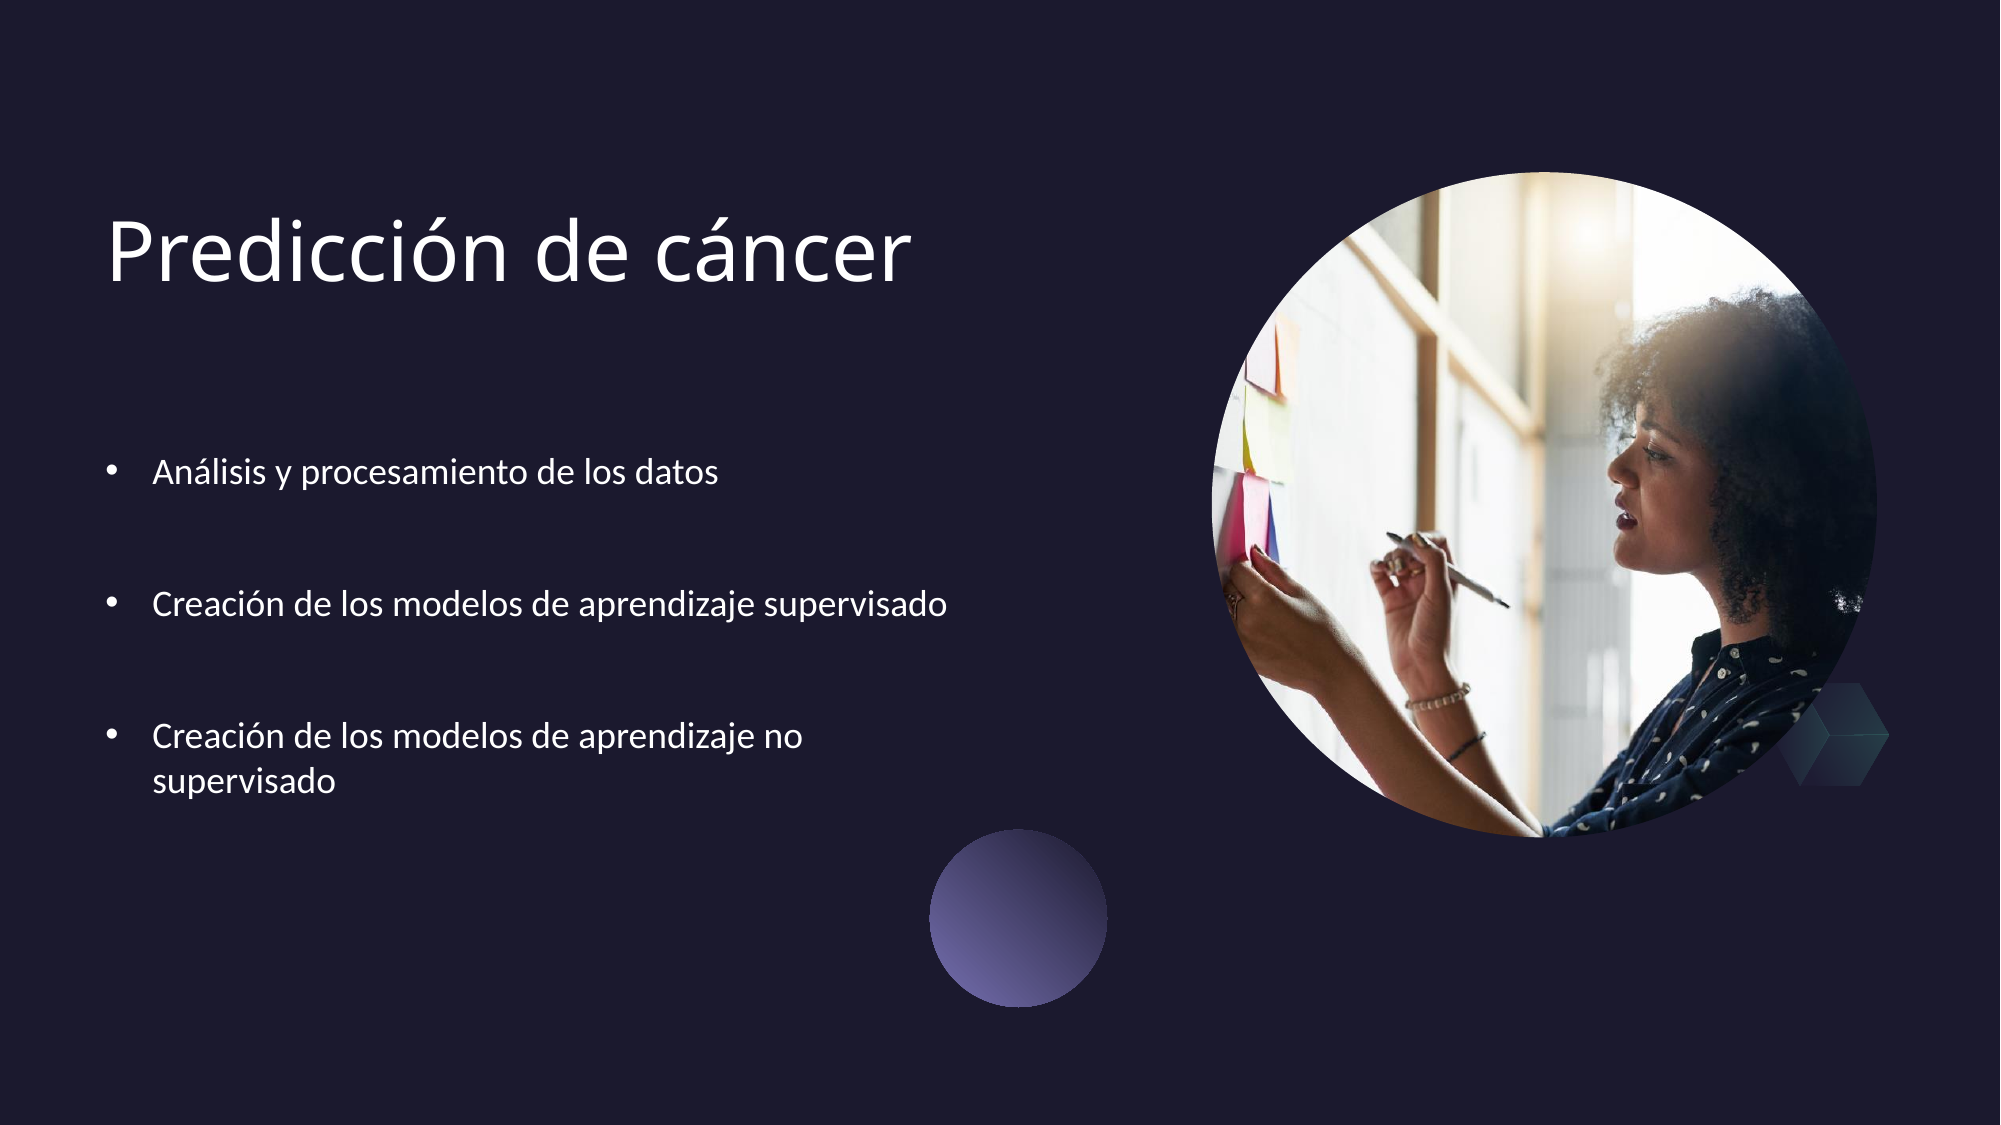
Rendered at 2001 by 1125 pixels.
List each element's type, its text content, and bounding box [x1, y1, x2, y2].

title Predicción de cáncer [90, 0, 1000, 300]
subtitle Análisis y procesamiento de los datos Creación de los modelos de aprendizaje supervisado Creación de los modelos de aprendizaje no supervisado [90, 447, 1000, 703]
picture [1211, 172, 1877, 838]
